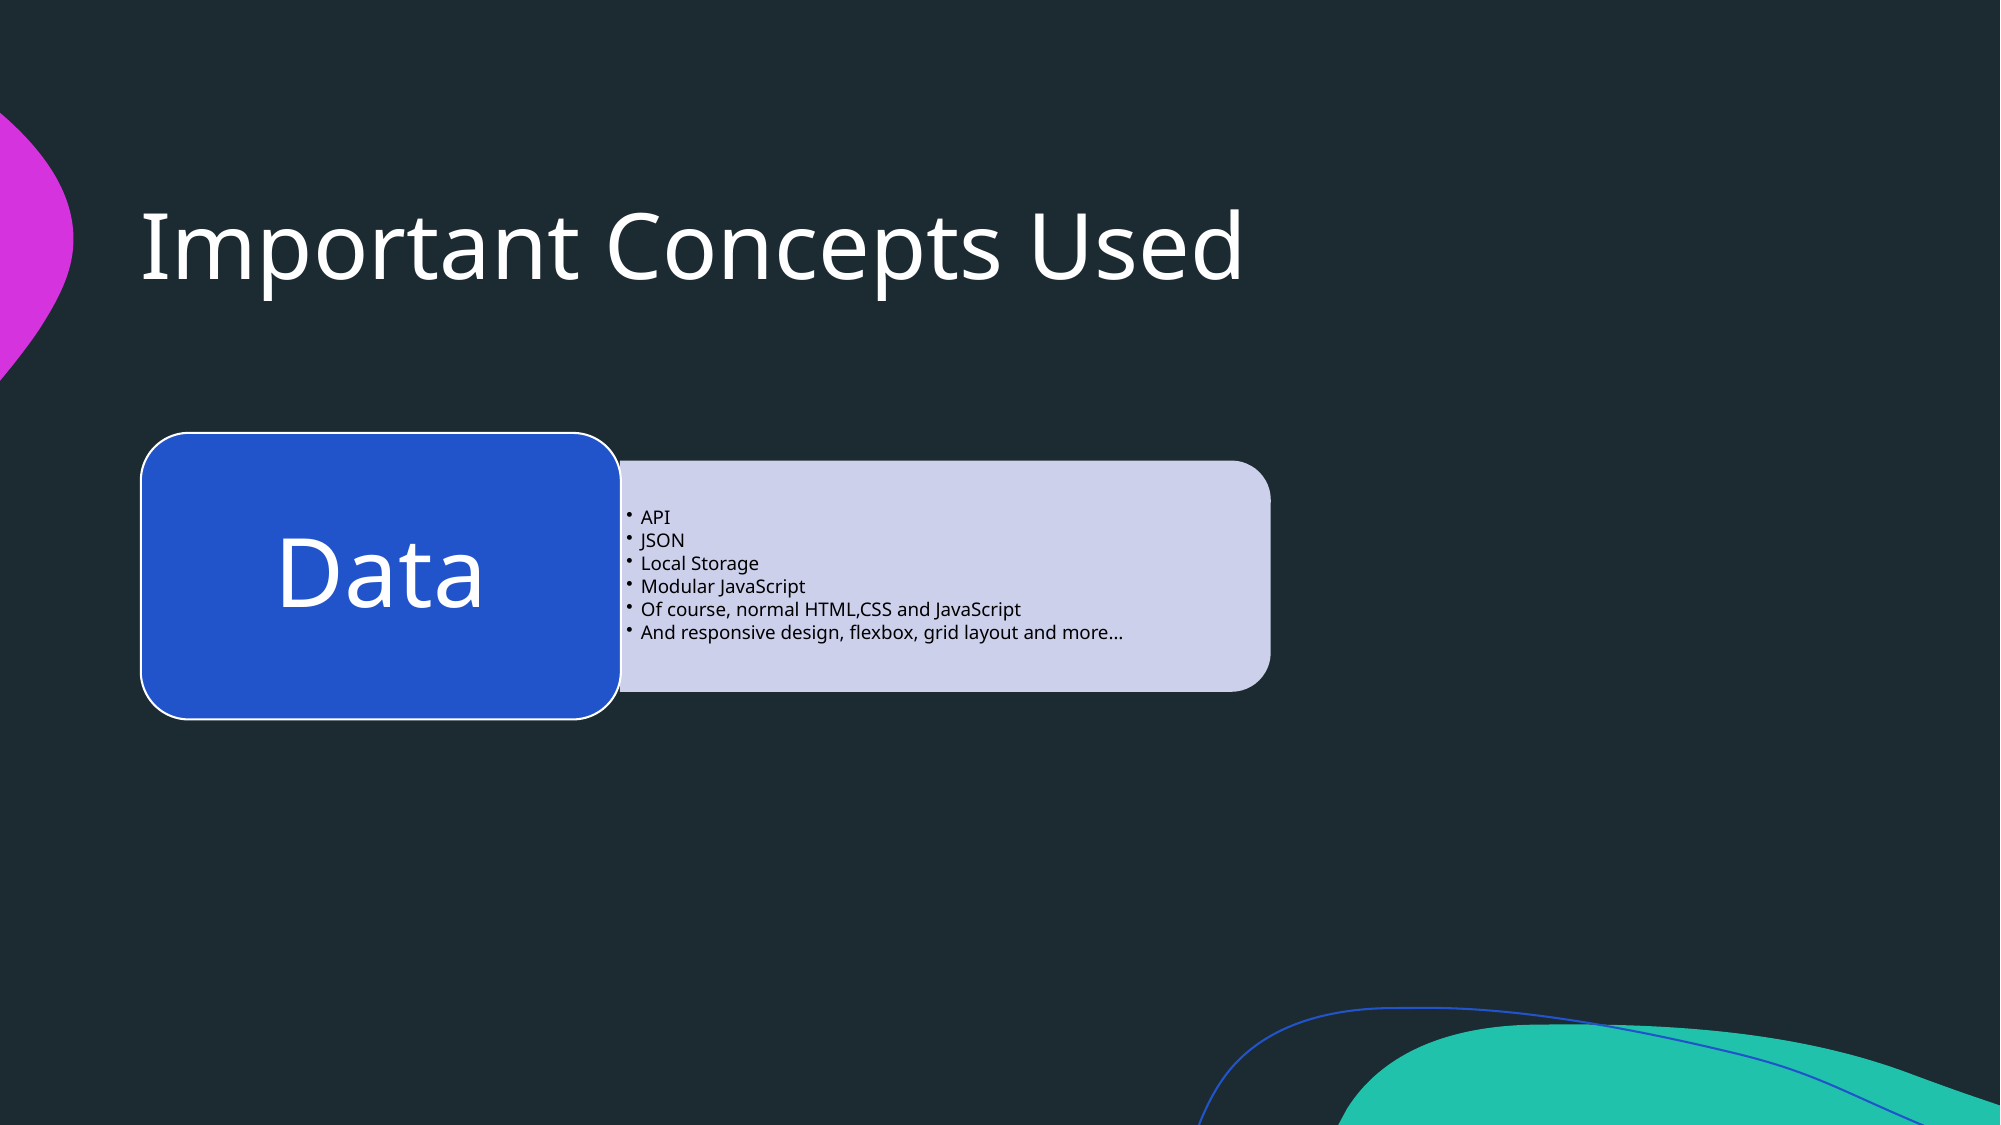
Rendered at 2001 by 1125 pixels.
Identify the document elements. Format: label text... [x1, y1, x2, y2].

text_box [621, 461, 1270, 691]
title Important Concepts Used [125, 125, 1875, 375]
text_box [140, 432, 621, 720]
